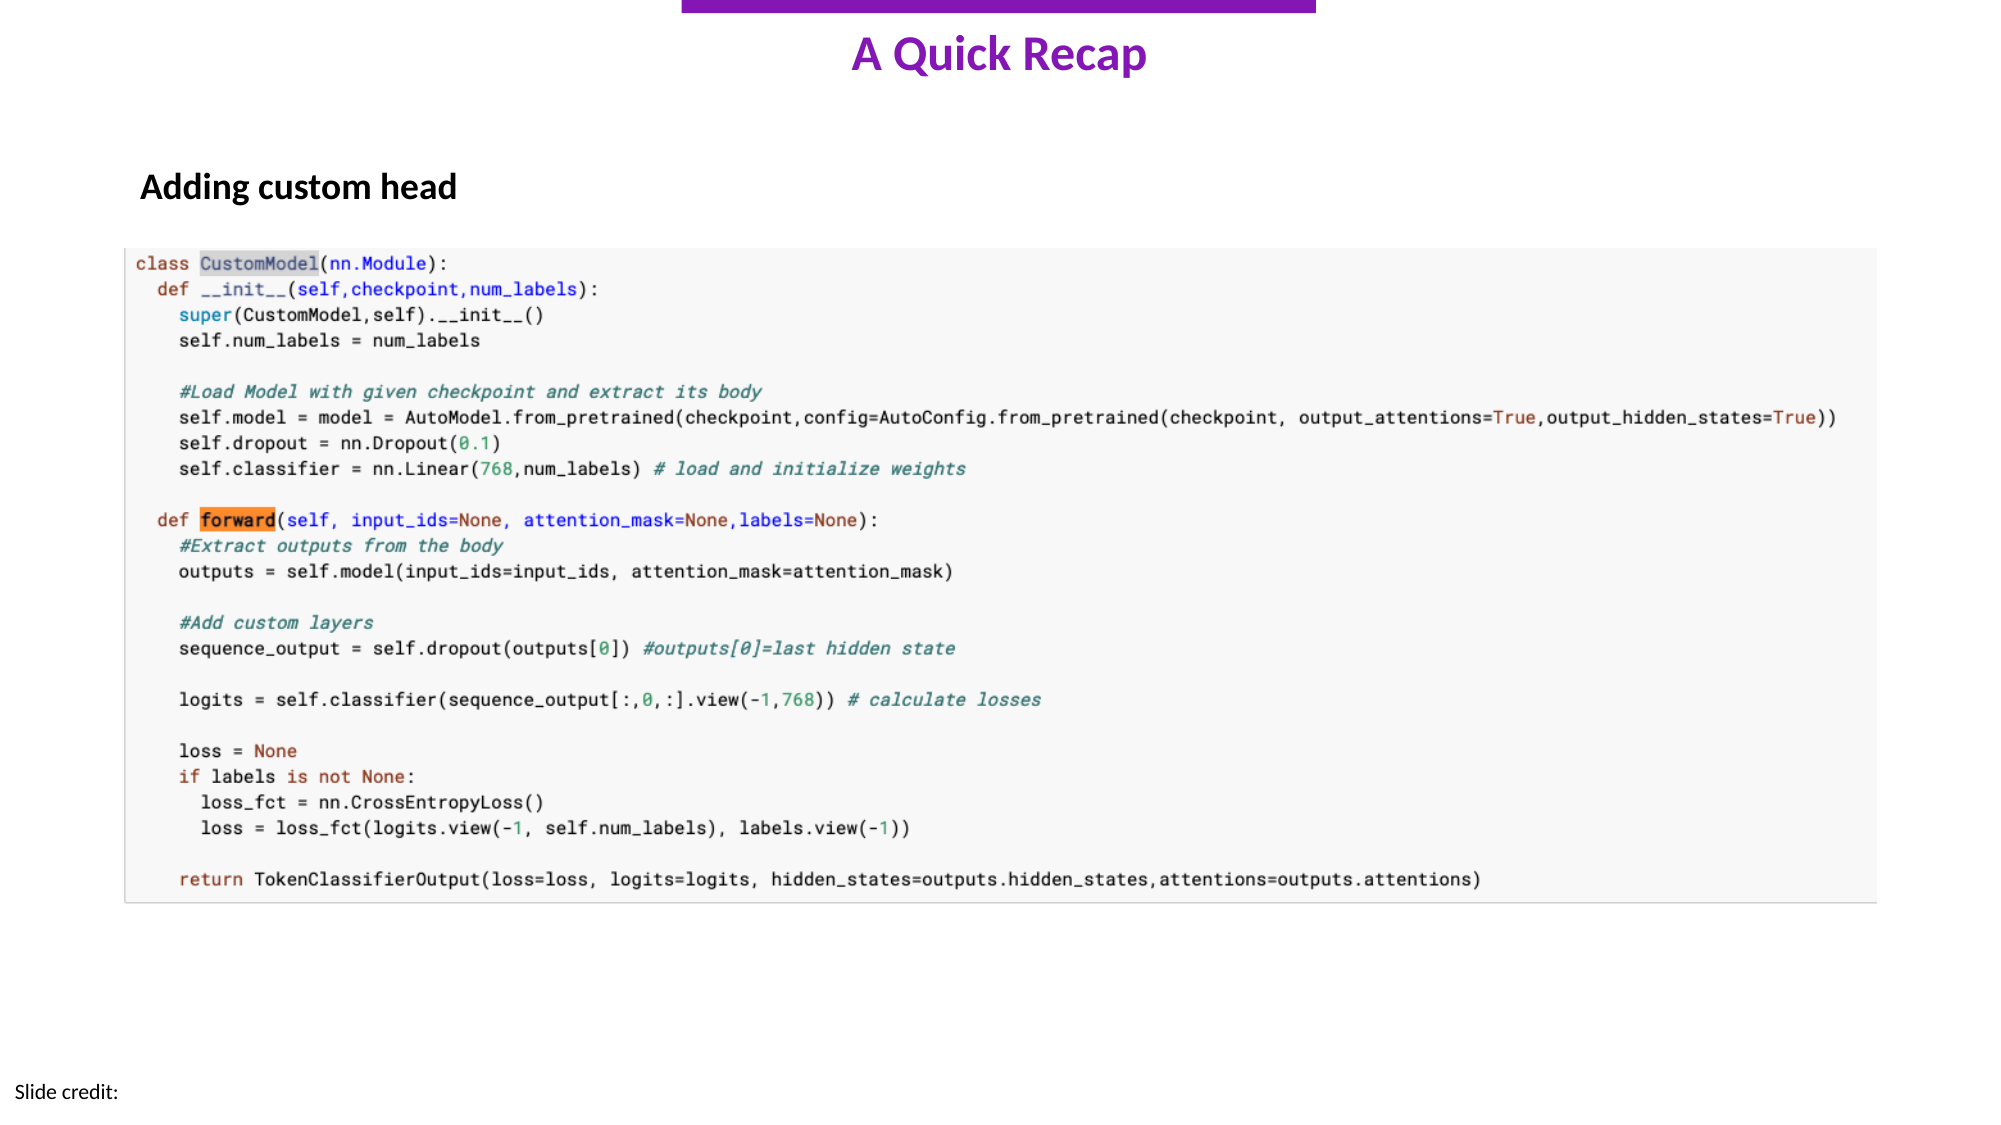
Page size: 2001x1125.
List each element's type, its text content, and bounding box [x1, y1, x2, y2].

text_box [681, 0, 1317, 13]
picture [123, 248, 1877, 910]
text_box Adding custom head [125, 154, 473, 214]
text_box A Quick Recap [664, 13, 1335, 89]
text_box Slide credit: [0, 1070, 1203, 1112]
